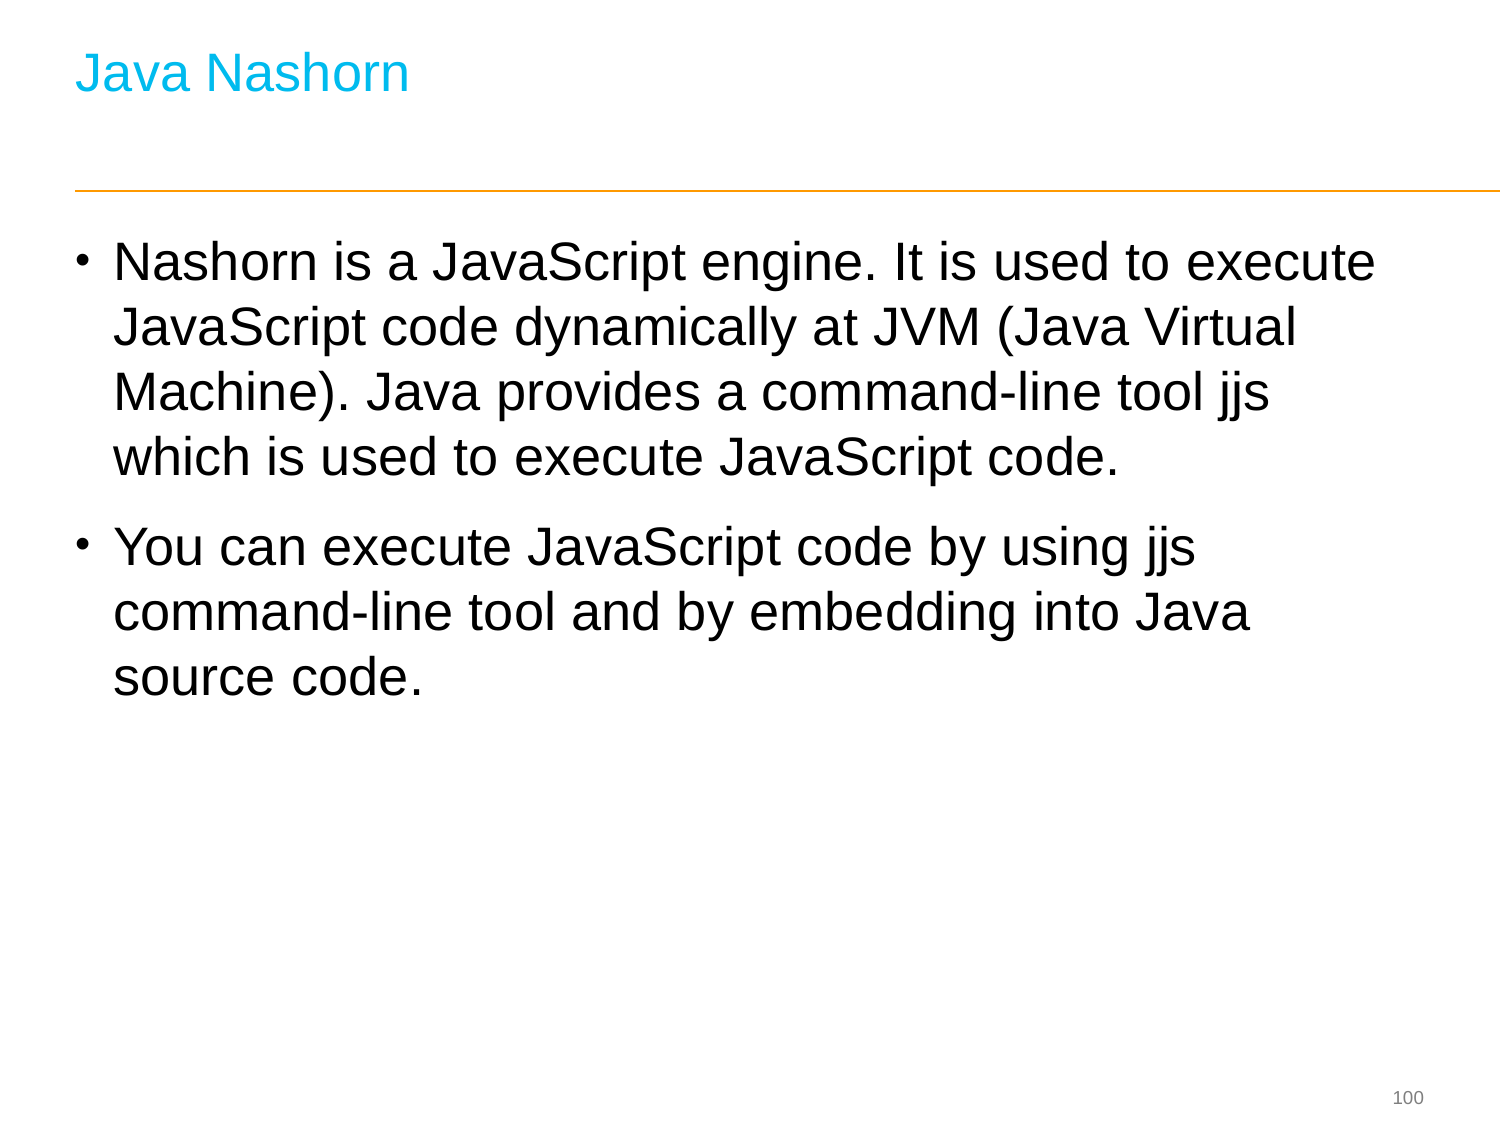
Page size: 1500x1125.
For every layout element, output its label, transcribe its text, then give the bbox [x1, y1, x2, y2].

title Java Nashorn [75, 27, 1422, 157]
list Nashorn is a JavaScript engine. It is used to execute JavaScript code dynamically at JVM (Java Virtual Machine). Java provides a command-line tool jjs which is used to execute JavaScript code. You can execute JavaScript code by using jjs command-line tool and by embedding into Java source code. [75, 226, 1425, 1018]
